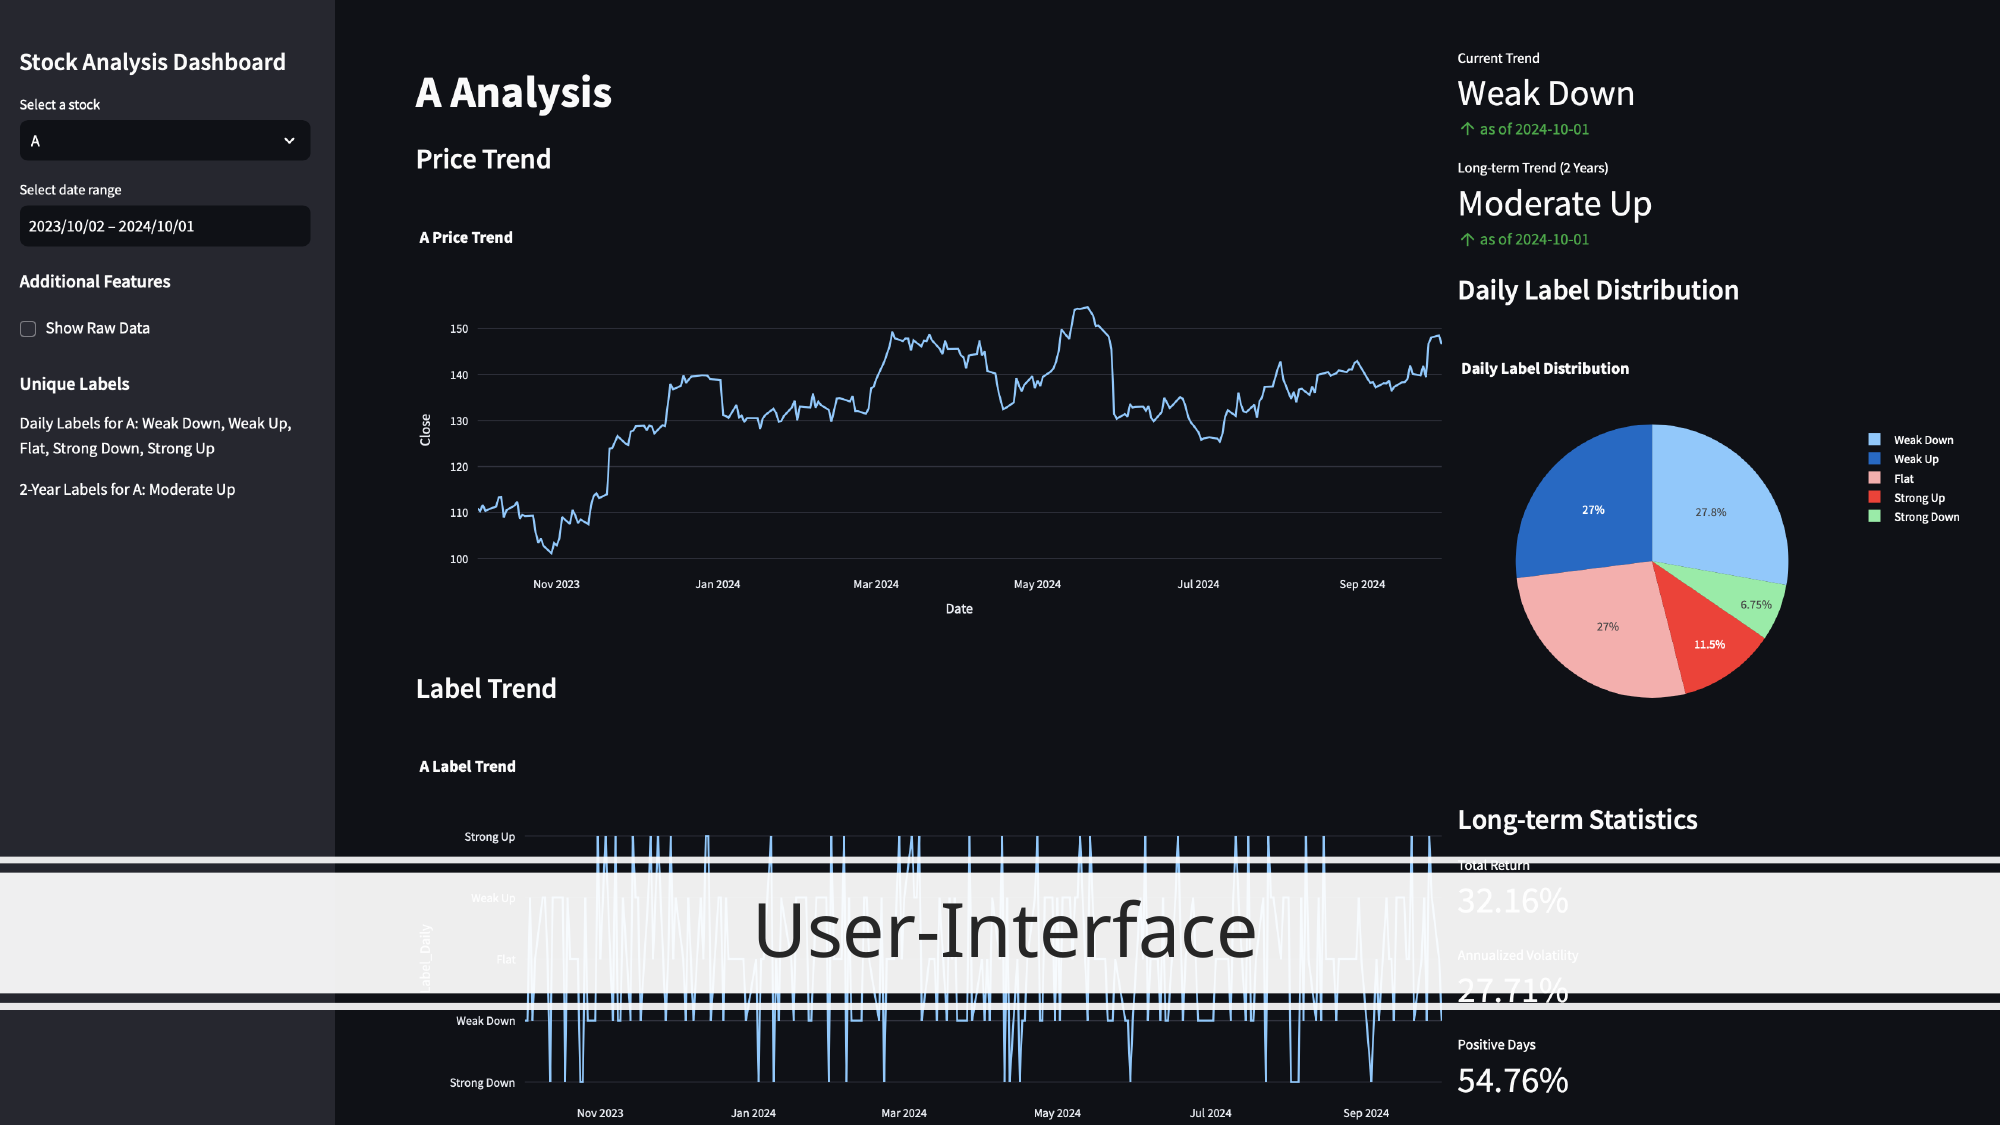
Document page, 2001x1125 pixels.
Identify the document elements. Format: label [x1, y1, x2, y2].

list [0, 861, 2000, 1005]
list [0, 0, 2000, 859]
list [0, 1007, 2000, 1125]
